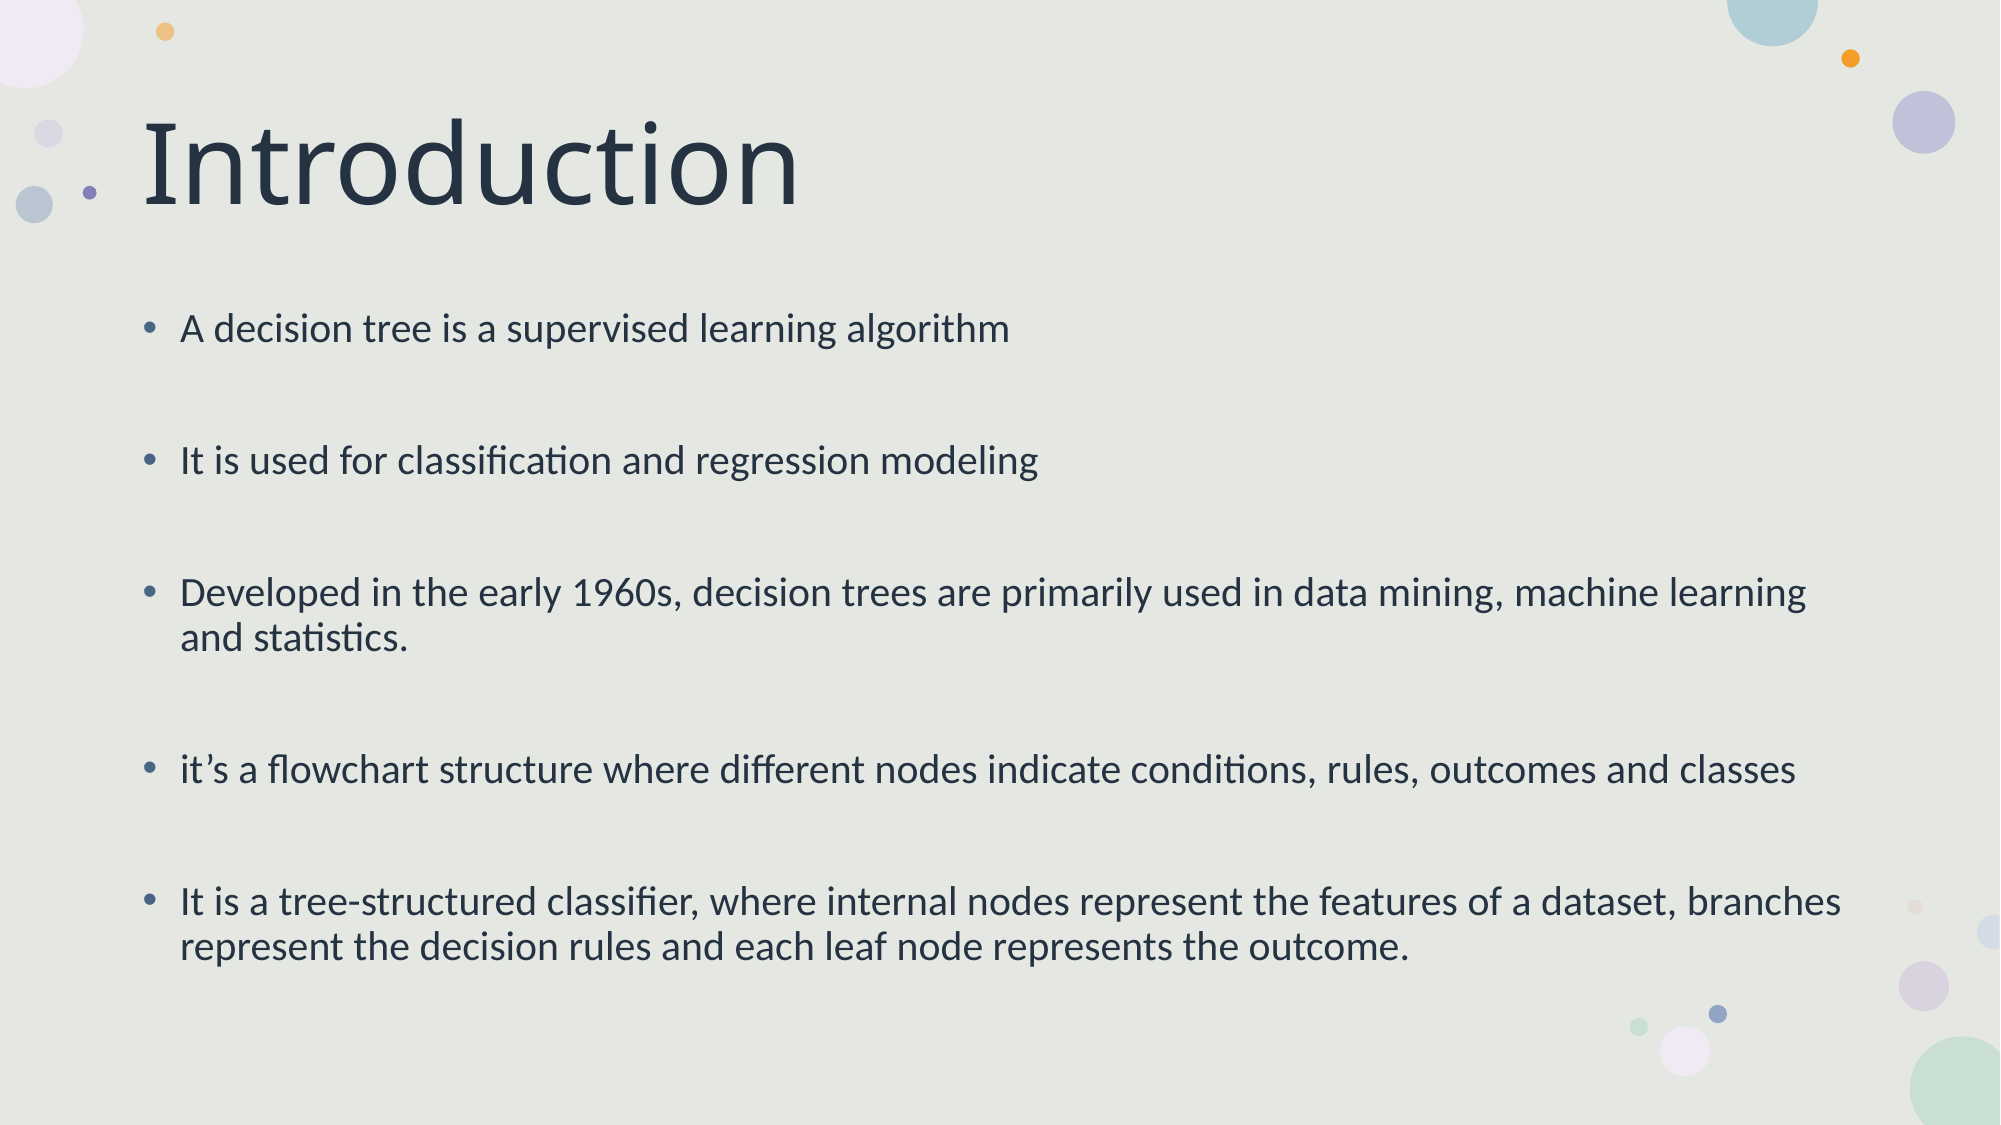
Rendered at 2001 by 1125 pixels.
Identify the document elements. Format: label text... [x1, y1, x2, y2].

title Introduction [127, 59, 1877, 278]
list A decision tree is a supervised learning algorithm It is used for classification and regression modeling Developed in the early 1960s, decision trees are primarily used in data mining, machine learning and statistics. it’s a flowchart structure where different nodes indicate conditions, rules, outcomes and classes It is a tree-structured classifier, where internal nodes represent the features of a dataset, branches represent the decision rules and each leaf node represents the outcome. [127, 299, 1877, 1014]
